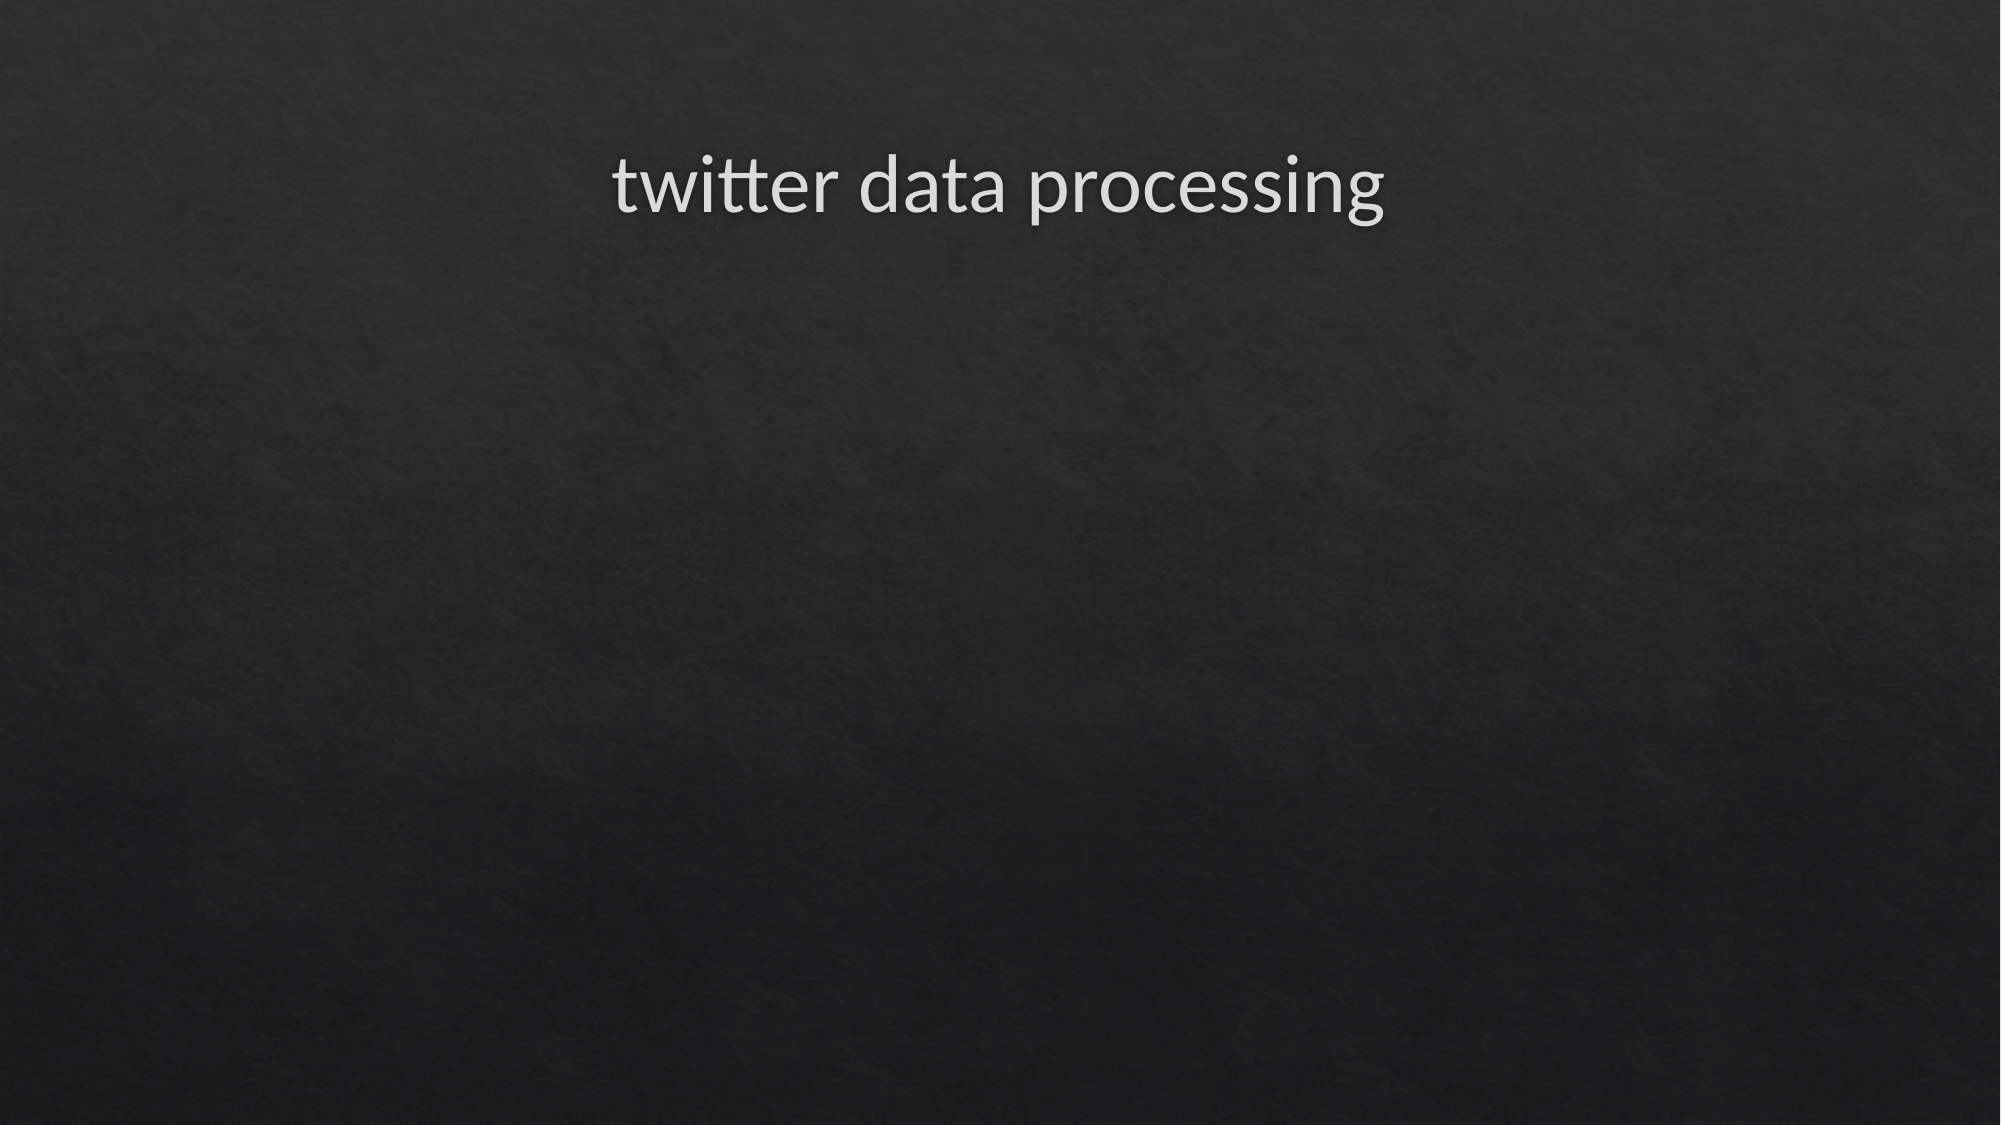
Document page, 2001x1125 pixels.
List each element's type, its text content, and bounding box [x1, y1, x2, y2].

title twitter data processing [149, 99, 1849, 260]
